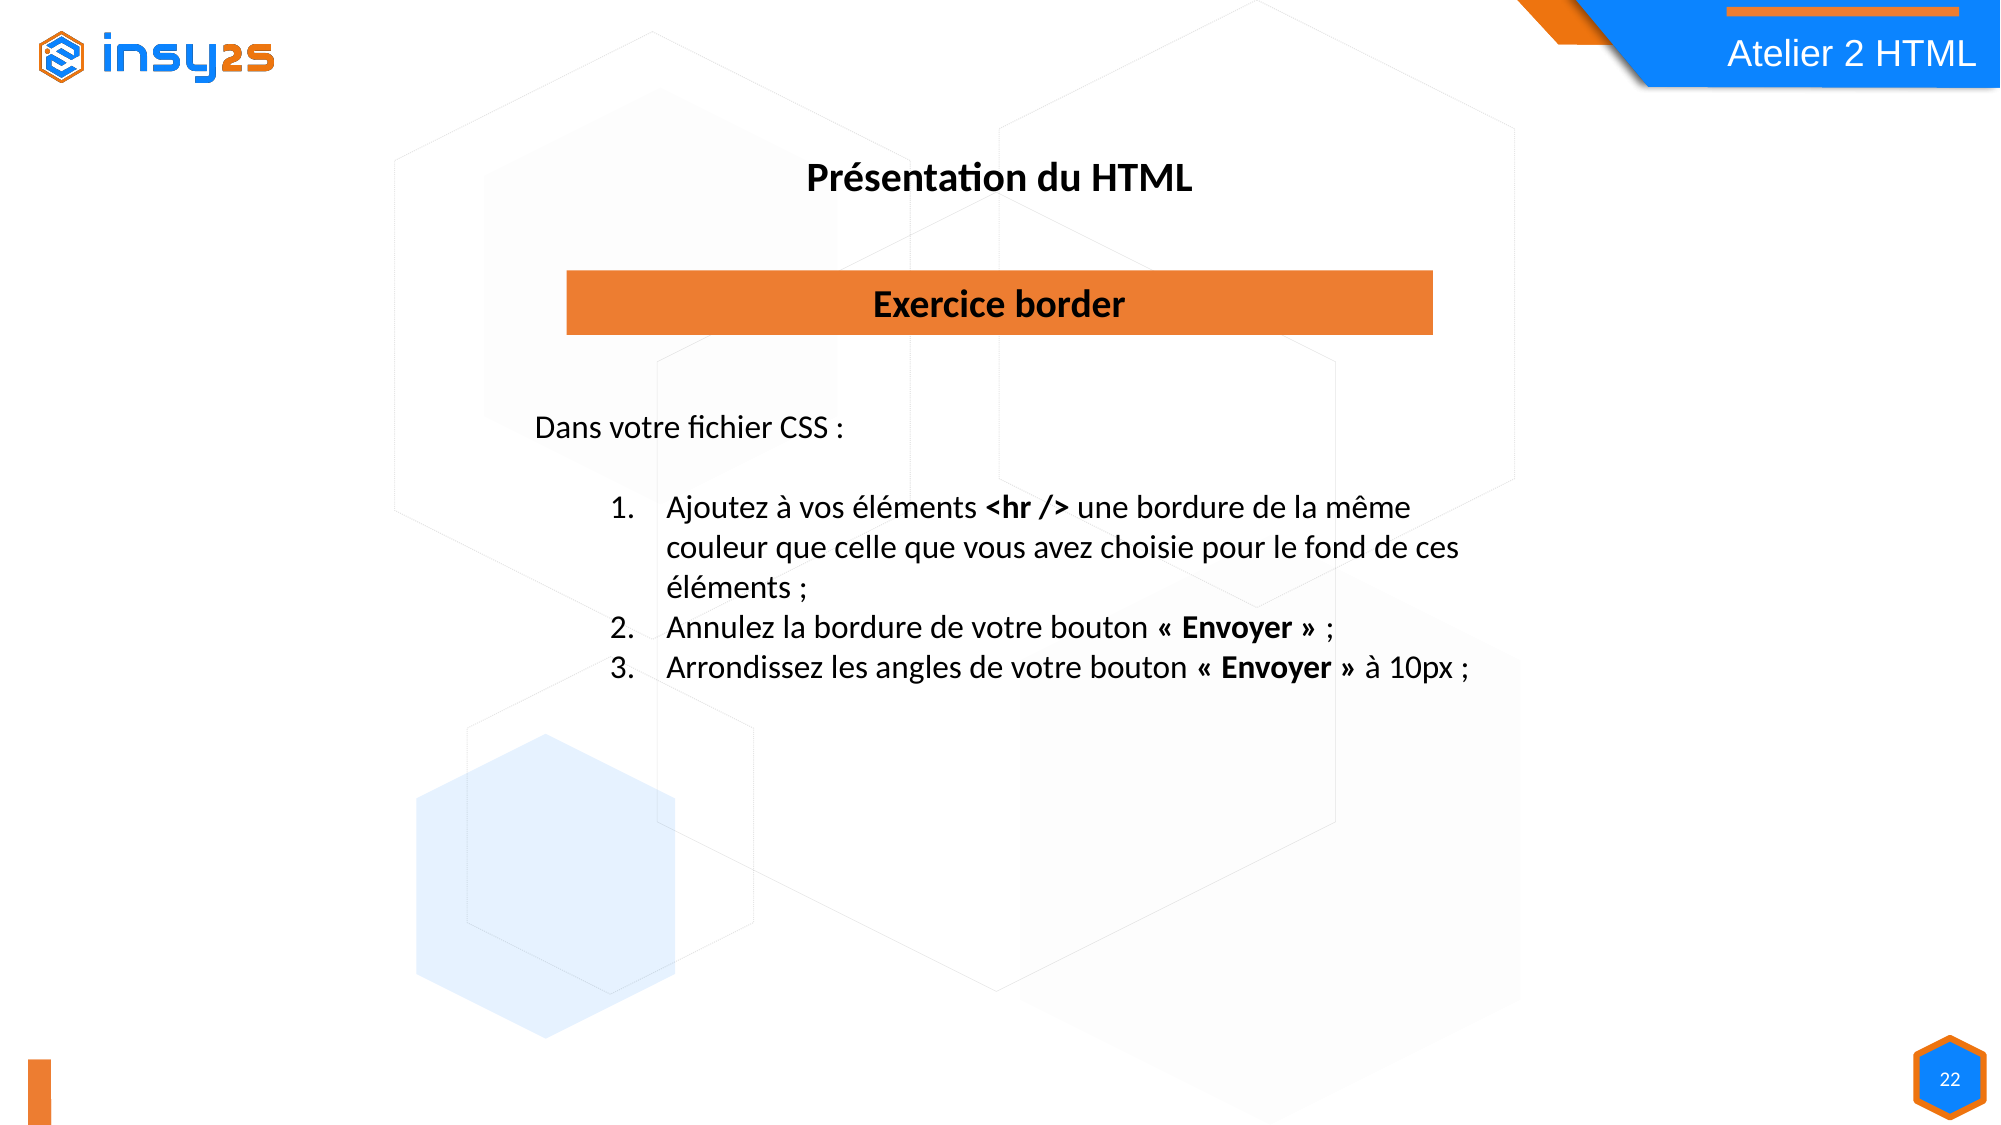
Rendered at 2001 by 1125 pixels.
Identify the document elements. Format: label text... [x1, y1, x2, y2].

text_box Dans votre fichier CSS : Ajoutez à vos éléments <hr /> une bordure de la même couleur que celle que vous avez choisie pour le fond de ces éléments ; Annulez la bordure de votre bouton « Envoyer » ; Arrondissez les angles de votre bouton « Envoyer » à 10px ; [520, 398, 1496, 988]
slide_number 22 [1916, 1053, 1984, 1104]
text_box Exercice border [566, 270, 1433, 335]
picture [39, 31, 274, 84]
text_box Présentation du HTML [499, 137, 1500, 207]
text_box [1514, 0, 2000, 88]
